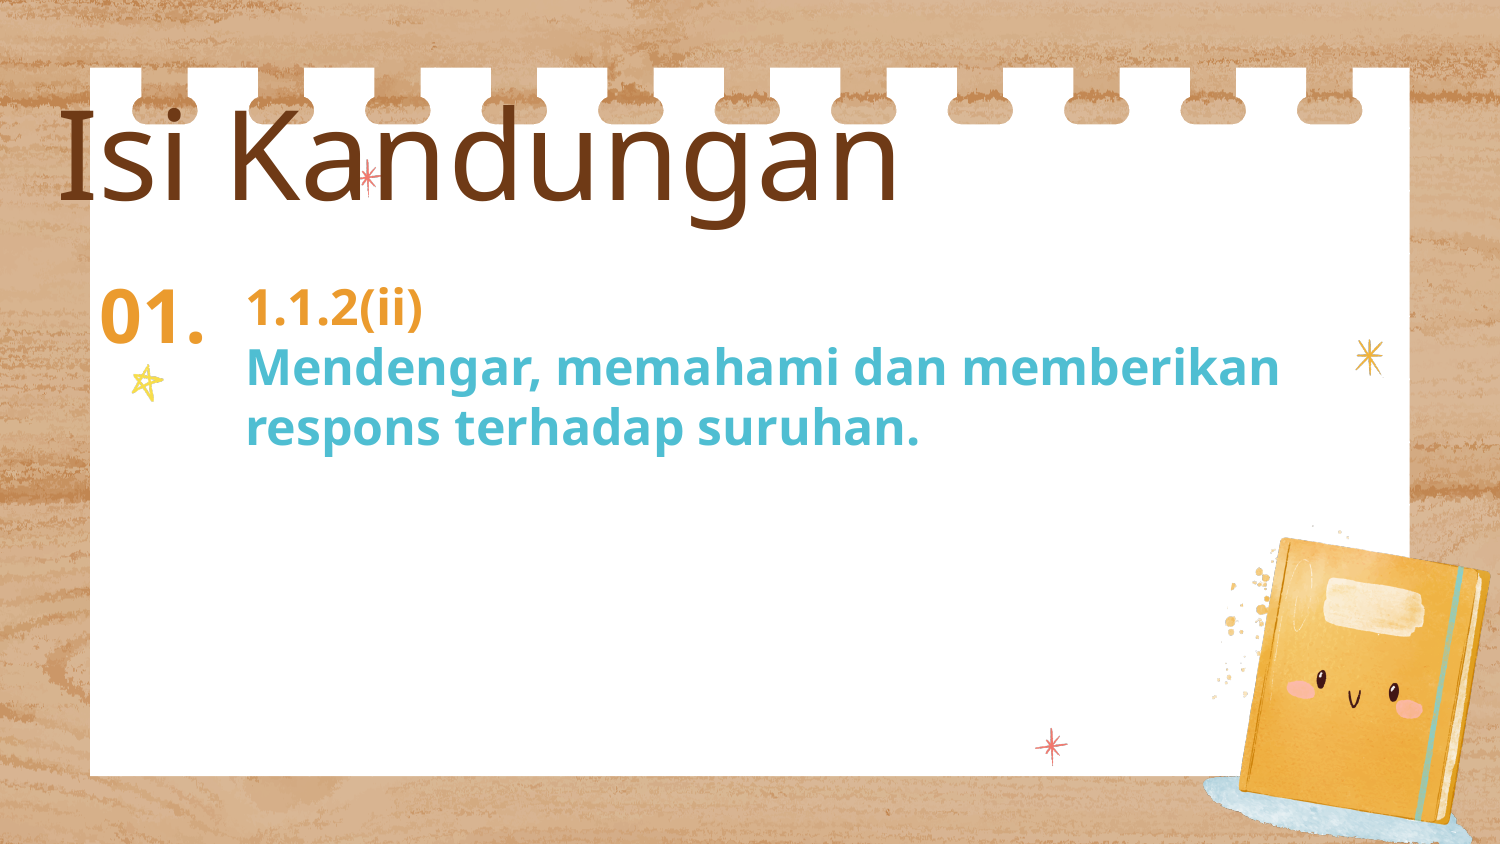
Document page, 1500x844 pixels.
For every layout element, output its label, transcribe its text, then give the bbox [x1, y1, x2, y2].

title 01. [17, 244, 290, 383]
title Isi Kandungan [41, 102, 1305, 197]
picture [0, 0, 1500, 844]
title 1.1.2(ii) Mendengar, memahami dan memberikan respons terhadap suruhan. [230, 209, 1306, 523]
